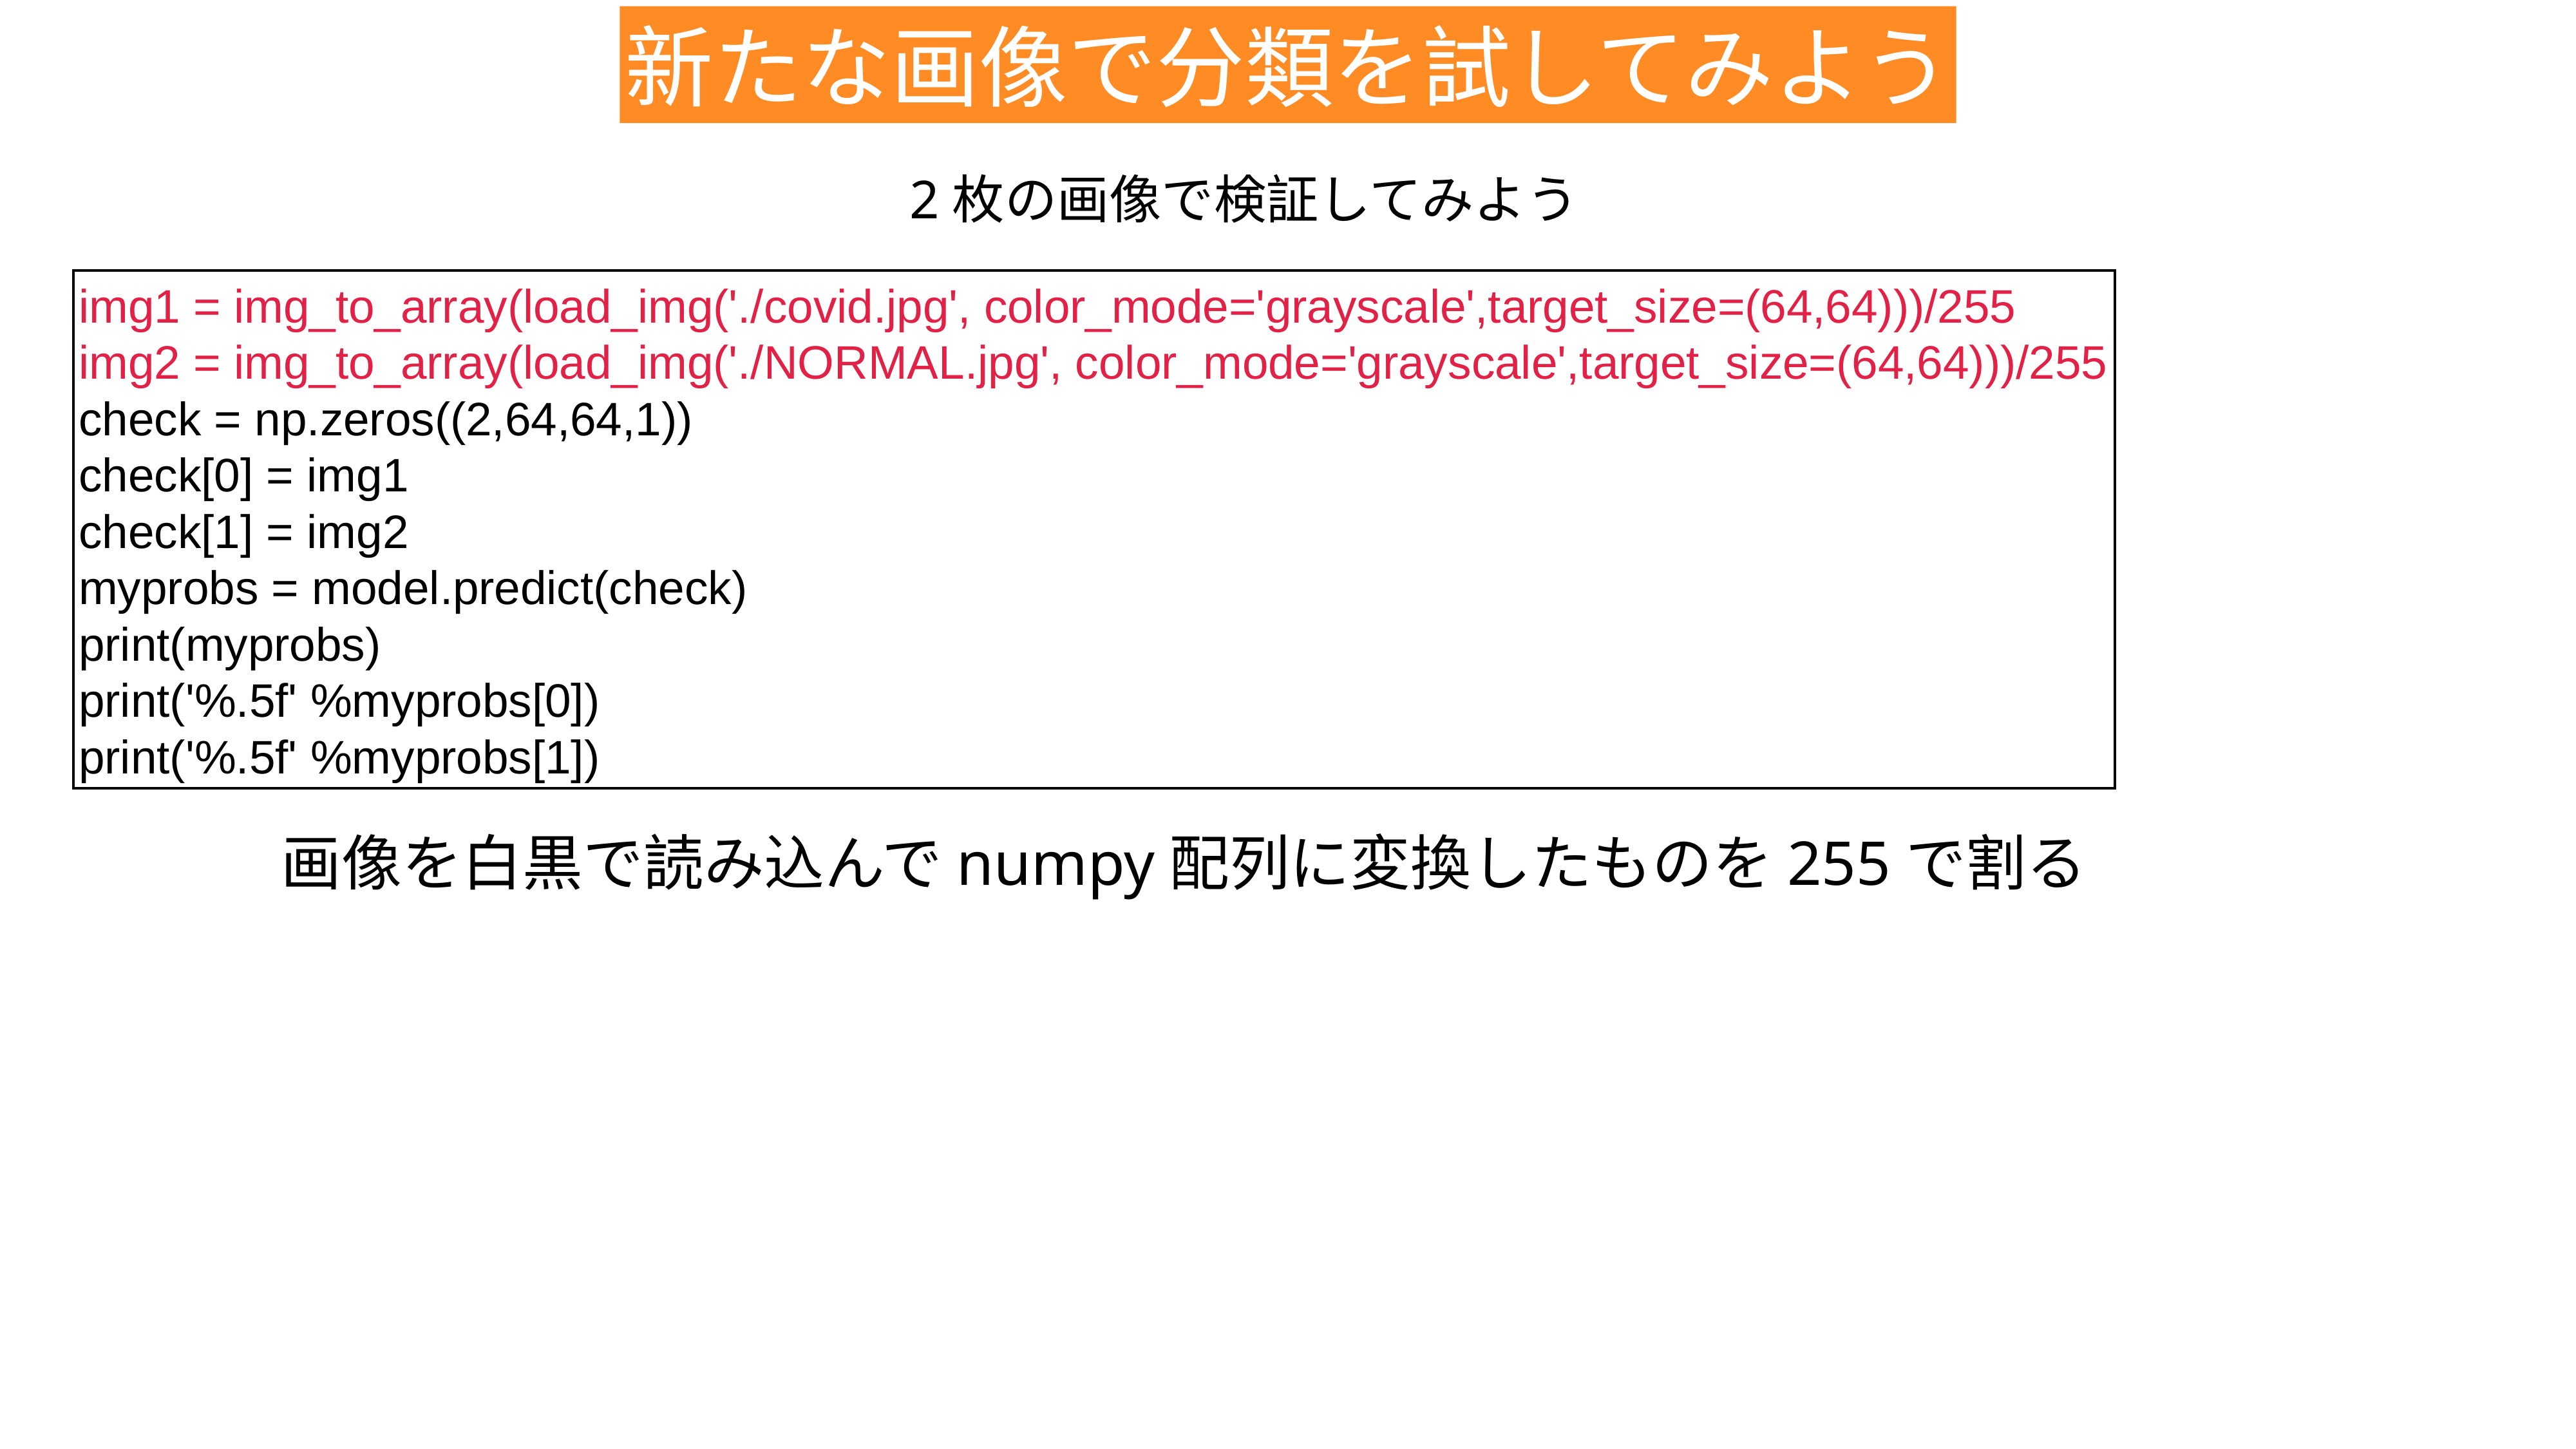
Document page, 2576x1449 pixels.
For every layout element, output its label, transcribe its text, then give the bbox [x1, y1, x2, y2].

text_box 新たな画像で分類を試してみよう [620, 6, 1956, 124]
text_box 2枚の画像で検証してみよう [904, 160, 2016, 234]
text_box img1 = img_to_array(load_img('./covid.jpg', color_mode='grayscale',target_size=(64,64)))/255 img2 = img_to_array(load_img('./NORMAL.jpg', color_mode='grayscale',target_size=(64,64)))/255 check = np.zeros((2,64,64,1)) check[0] = img1 check[1] = img2 myprobs = model.predict(check) print(myprobs) print('%.5f' %myprobs[0]) print('%.5f' %myprobs[1]) [73, 270, 2116, 789]
text_box 画像を白黒で読み込んでnumpy配列に変換したものを255で割る [276, 819, 2114, 903]
